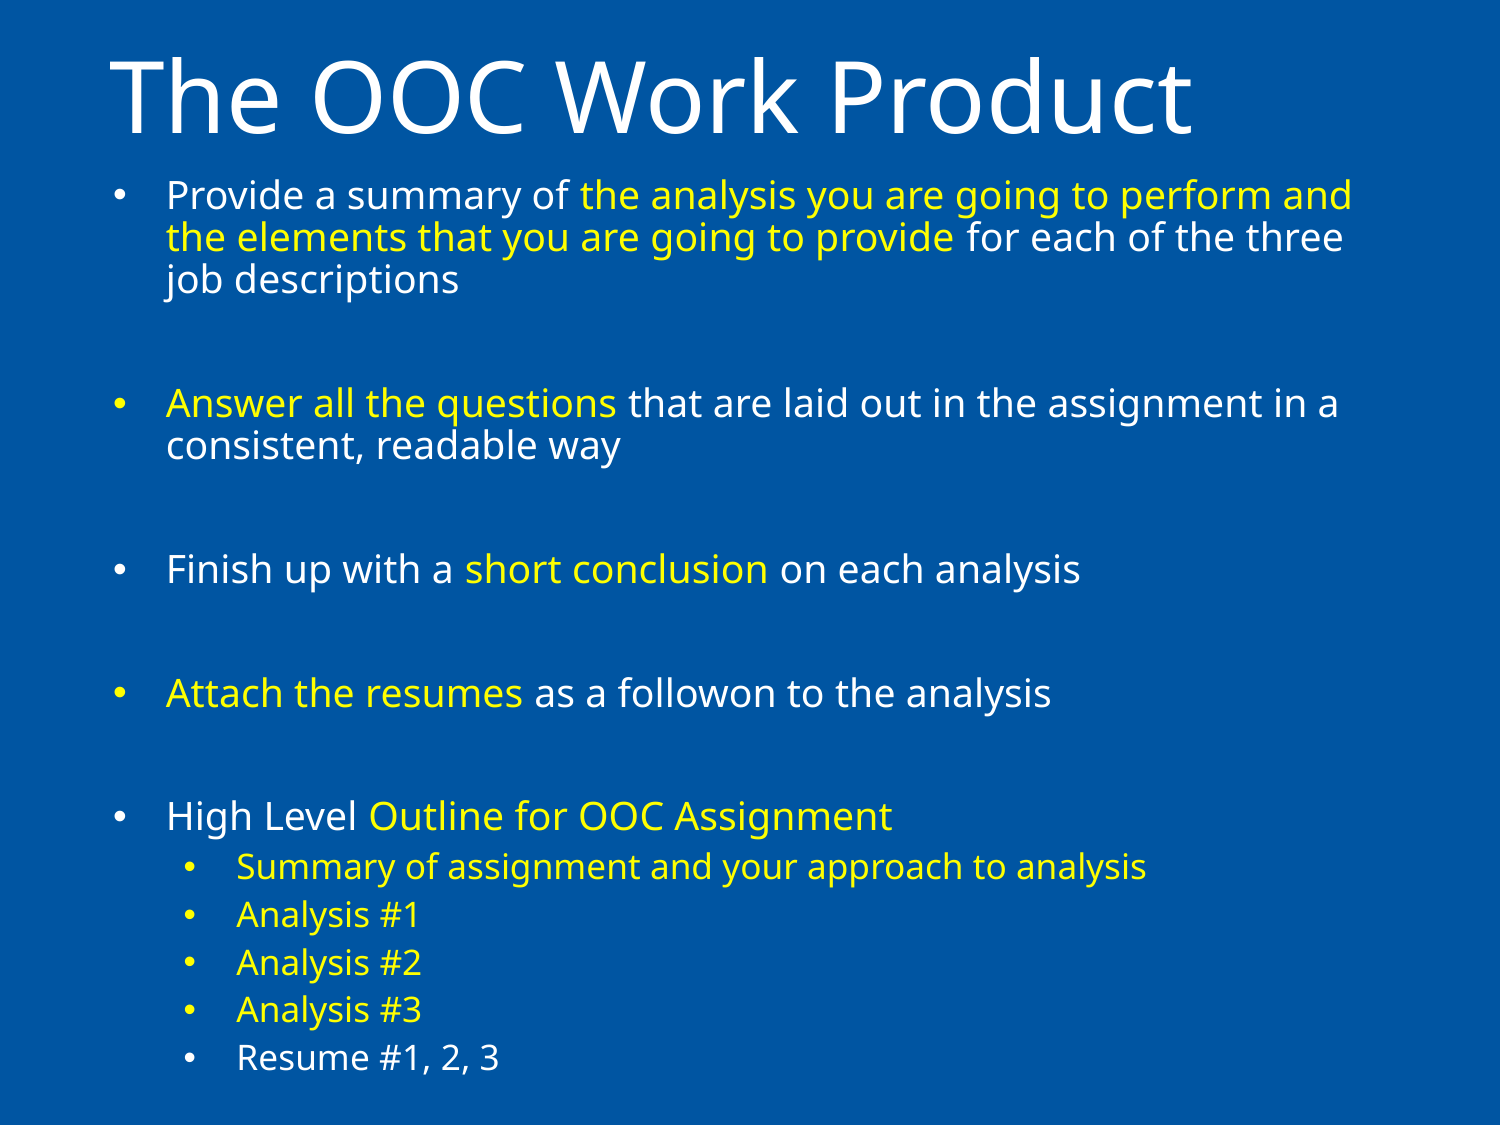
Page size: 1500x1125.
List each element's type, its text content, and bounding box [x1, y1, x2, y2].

title The OOC Work Product [94, 28, 1453, 175]
list Provide a summary of the analysis you are going to perform and the elements that you are going to provide for each of the three job descriptions Answer all the questions that are laid out in the assignment in a consistent, readable way Finish up with a short conclusion on each analysis Attach the resumes as a followon to the analysis High Level Outline for OOC Assignment Summary of assignment and your approach to analysis Analysis #1 Analysis #2 Analysis #3 Resume #1, 2, 3 [98, 168, 1392, 1093]
